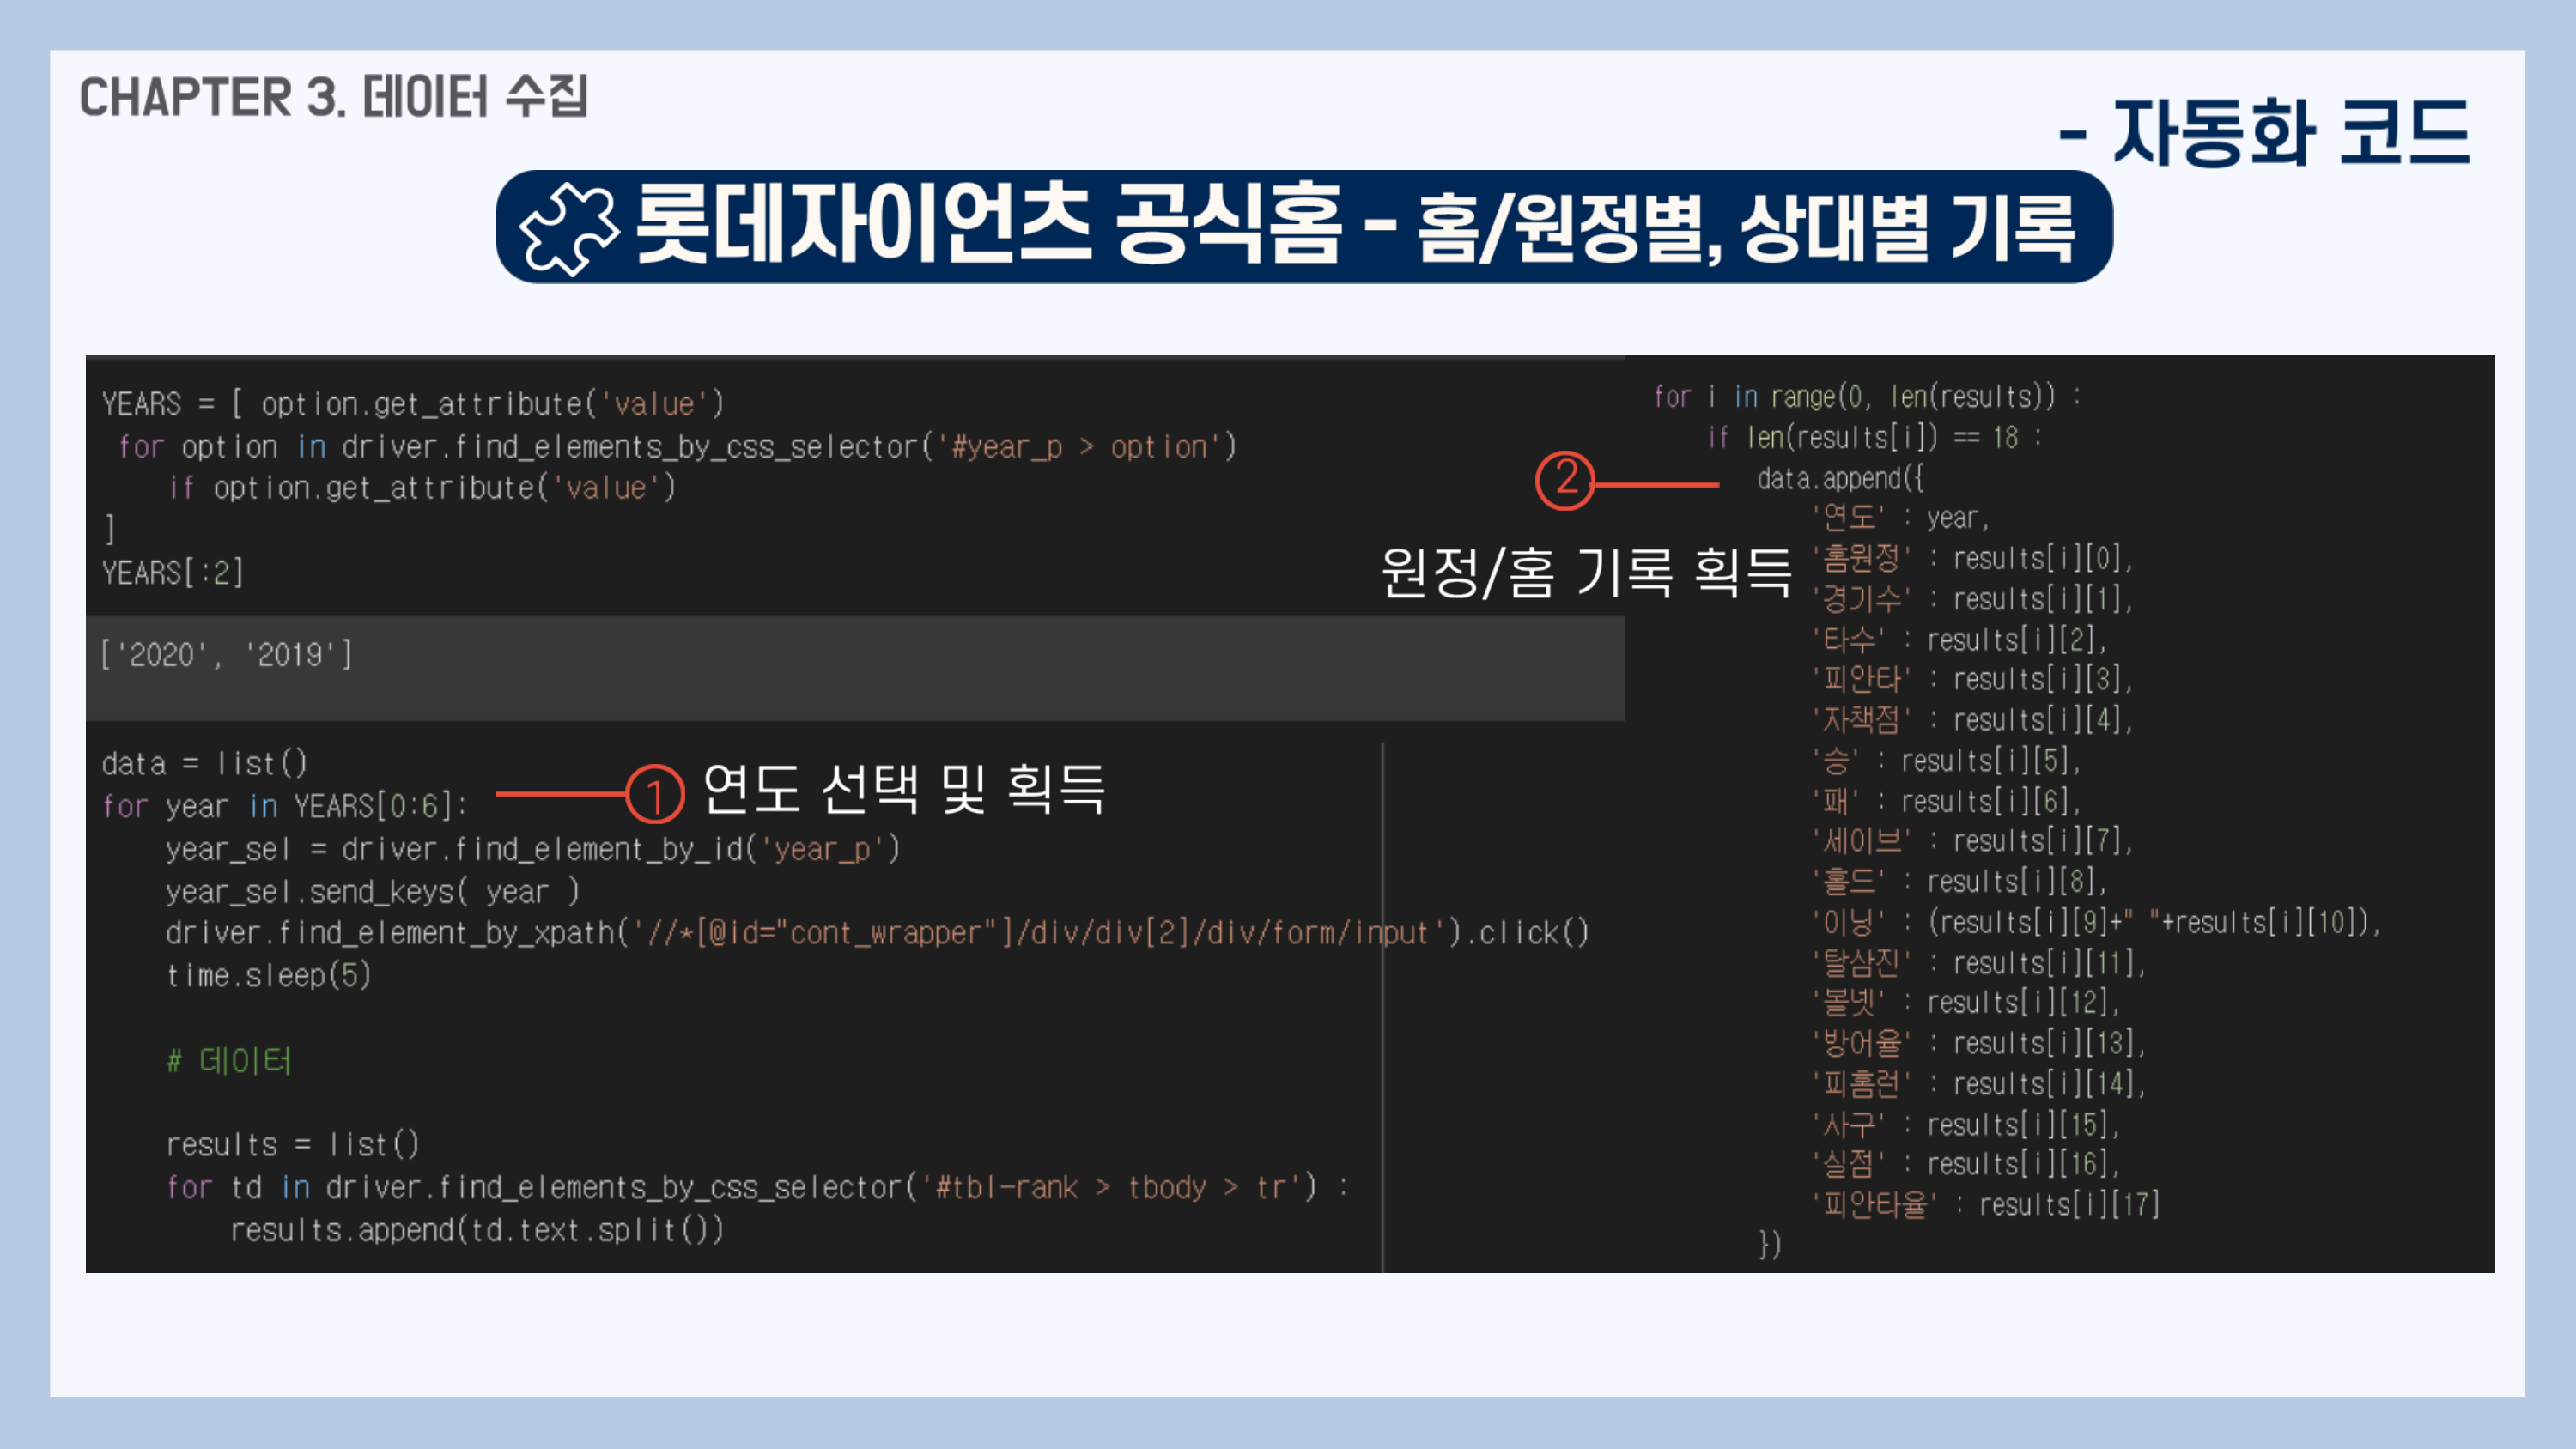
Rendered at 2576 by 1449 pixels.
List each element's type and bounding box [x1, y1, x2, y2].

text_box [0, 0, 2576, 1449]
text_box [1625, 355, 2495, 1273]
text_box [1535, 451, 1598, 512]
picture [1233, 527, 1835, 634]
text_box [1602, 475, 1720, 497]
picture [550, 743, 1148, 850]
picture [1375, 439, 1599, 524]
text_box [495, 783, 545, 806]
picture [0, 66, 611, 147]
text_box [519, 181, 621, 278]
text_box [495, 170, 594, 285]
text_box [86, 355, 1623, 1273]
picture [599, 71, 2506, 318]
